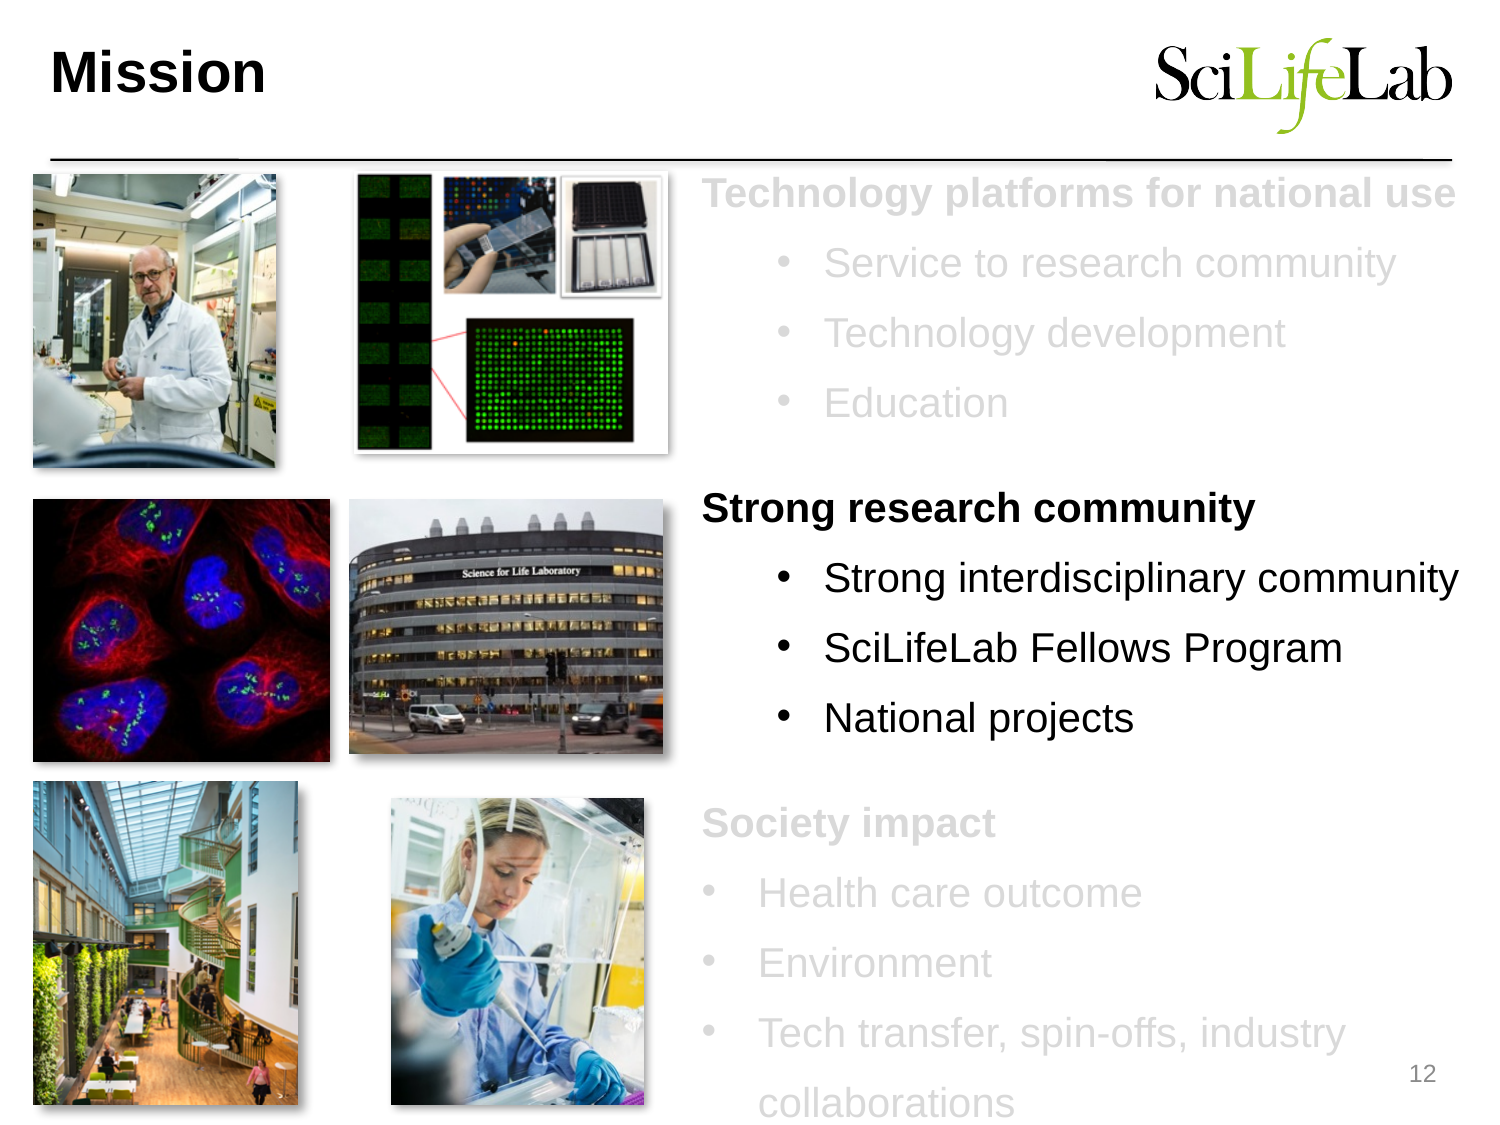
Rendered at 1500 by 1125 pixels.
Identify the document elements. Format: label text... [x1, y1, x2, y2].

picture [33, 781, 298, 1105]
picture [354, 170, 668, 455]
text_box Technology platforms for national use Service to research community Technology development Education Strong research community Strong interdisciplinary community SciLifeLab Fellows Program National projects Society impact Health care outcome Environment Tech transfer, spin-offs, industry collaborations [686, 138, 1500, 1125]
picture [349, 498, 663, 755]
picture [33, 498, 330, 762]
picture [390, 798, 644, 1105]
picture [33, 173, 276, 468]
title Mission [50, 34, 1075, 128]
picture [1156, 38, 1452, 134]
